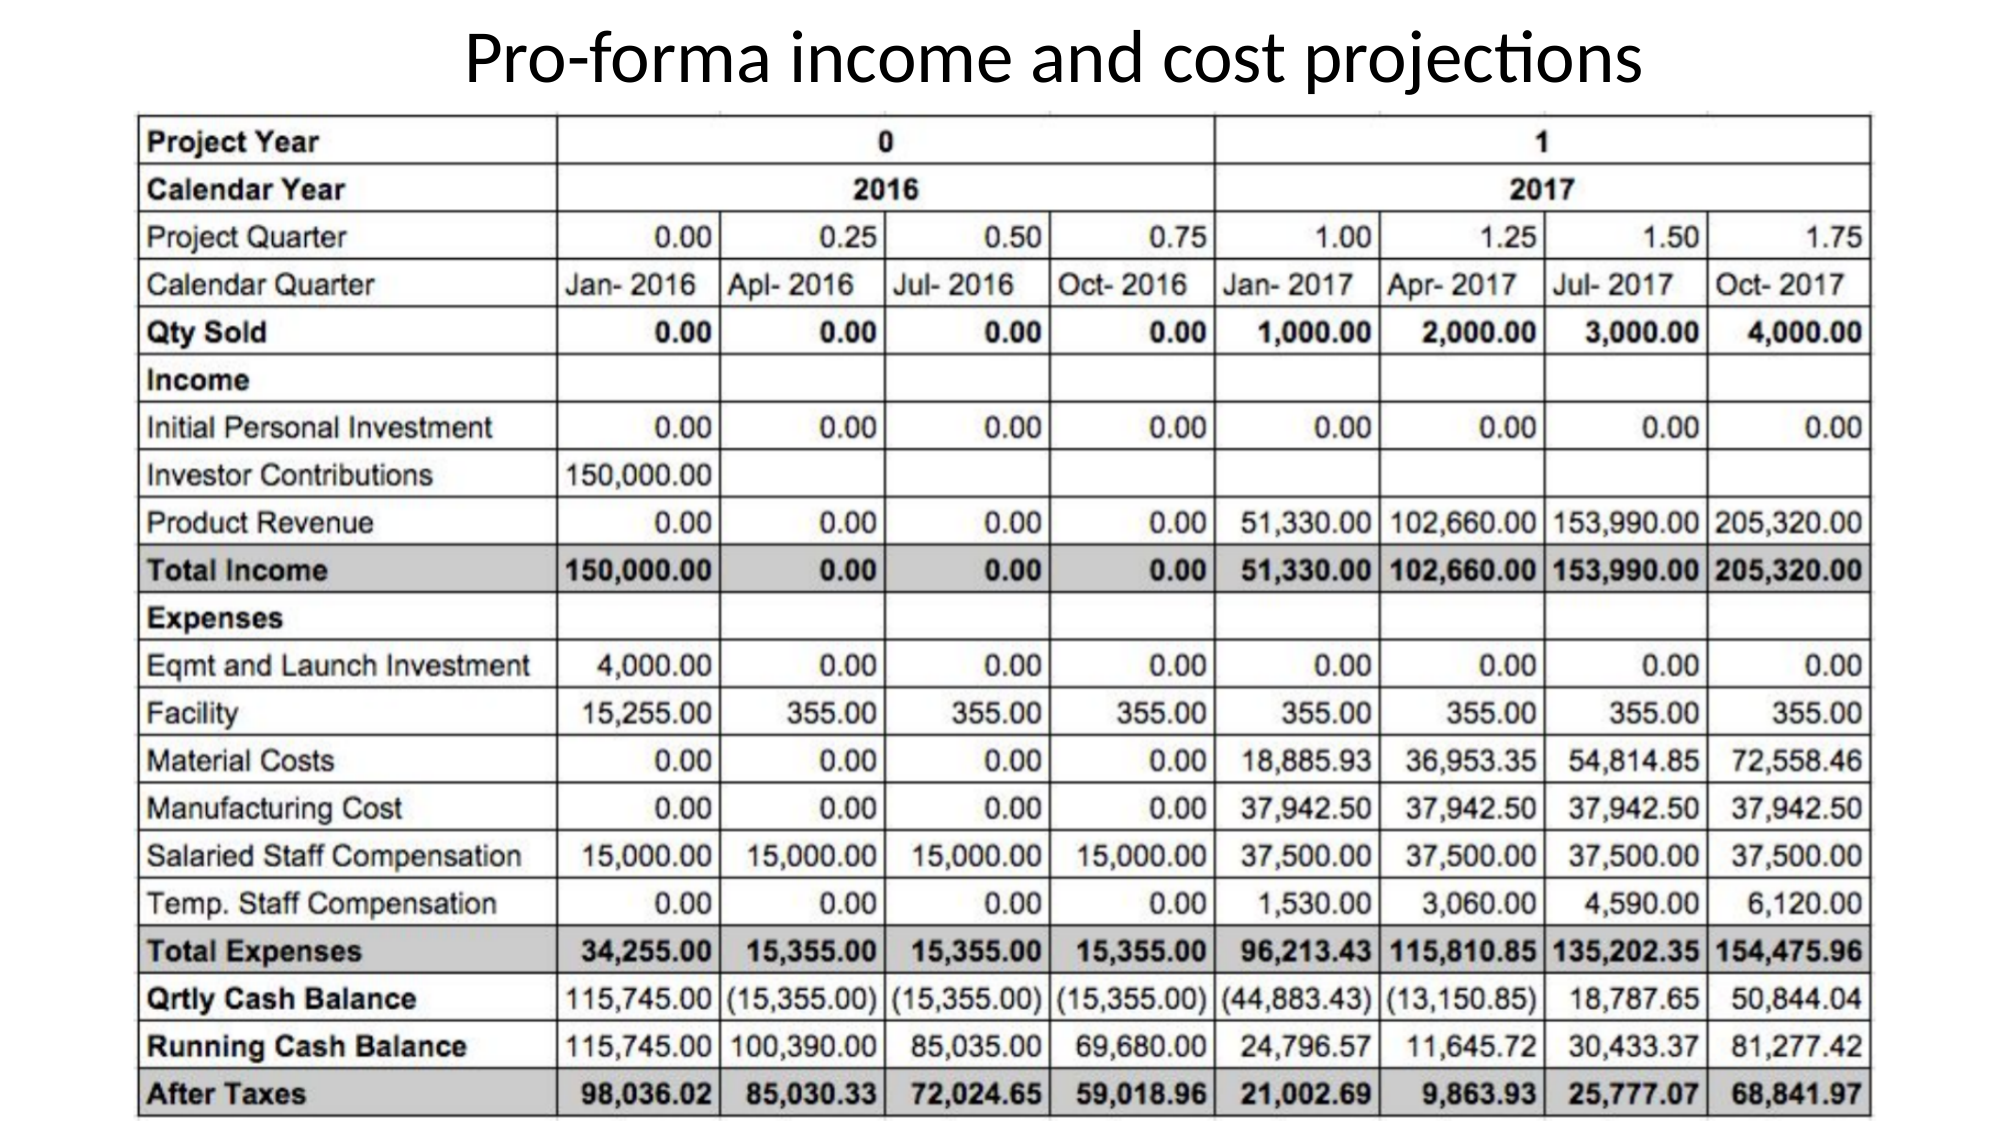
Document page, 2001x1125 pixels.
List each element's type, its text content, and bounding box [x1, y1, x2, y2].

text_box Pro-forma income and cost projections [449, 0, 1661, 105]
picture [129, 105, 1878, 1125]
